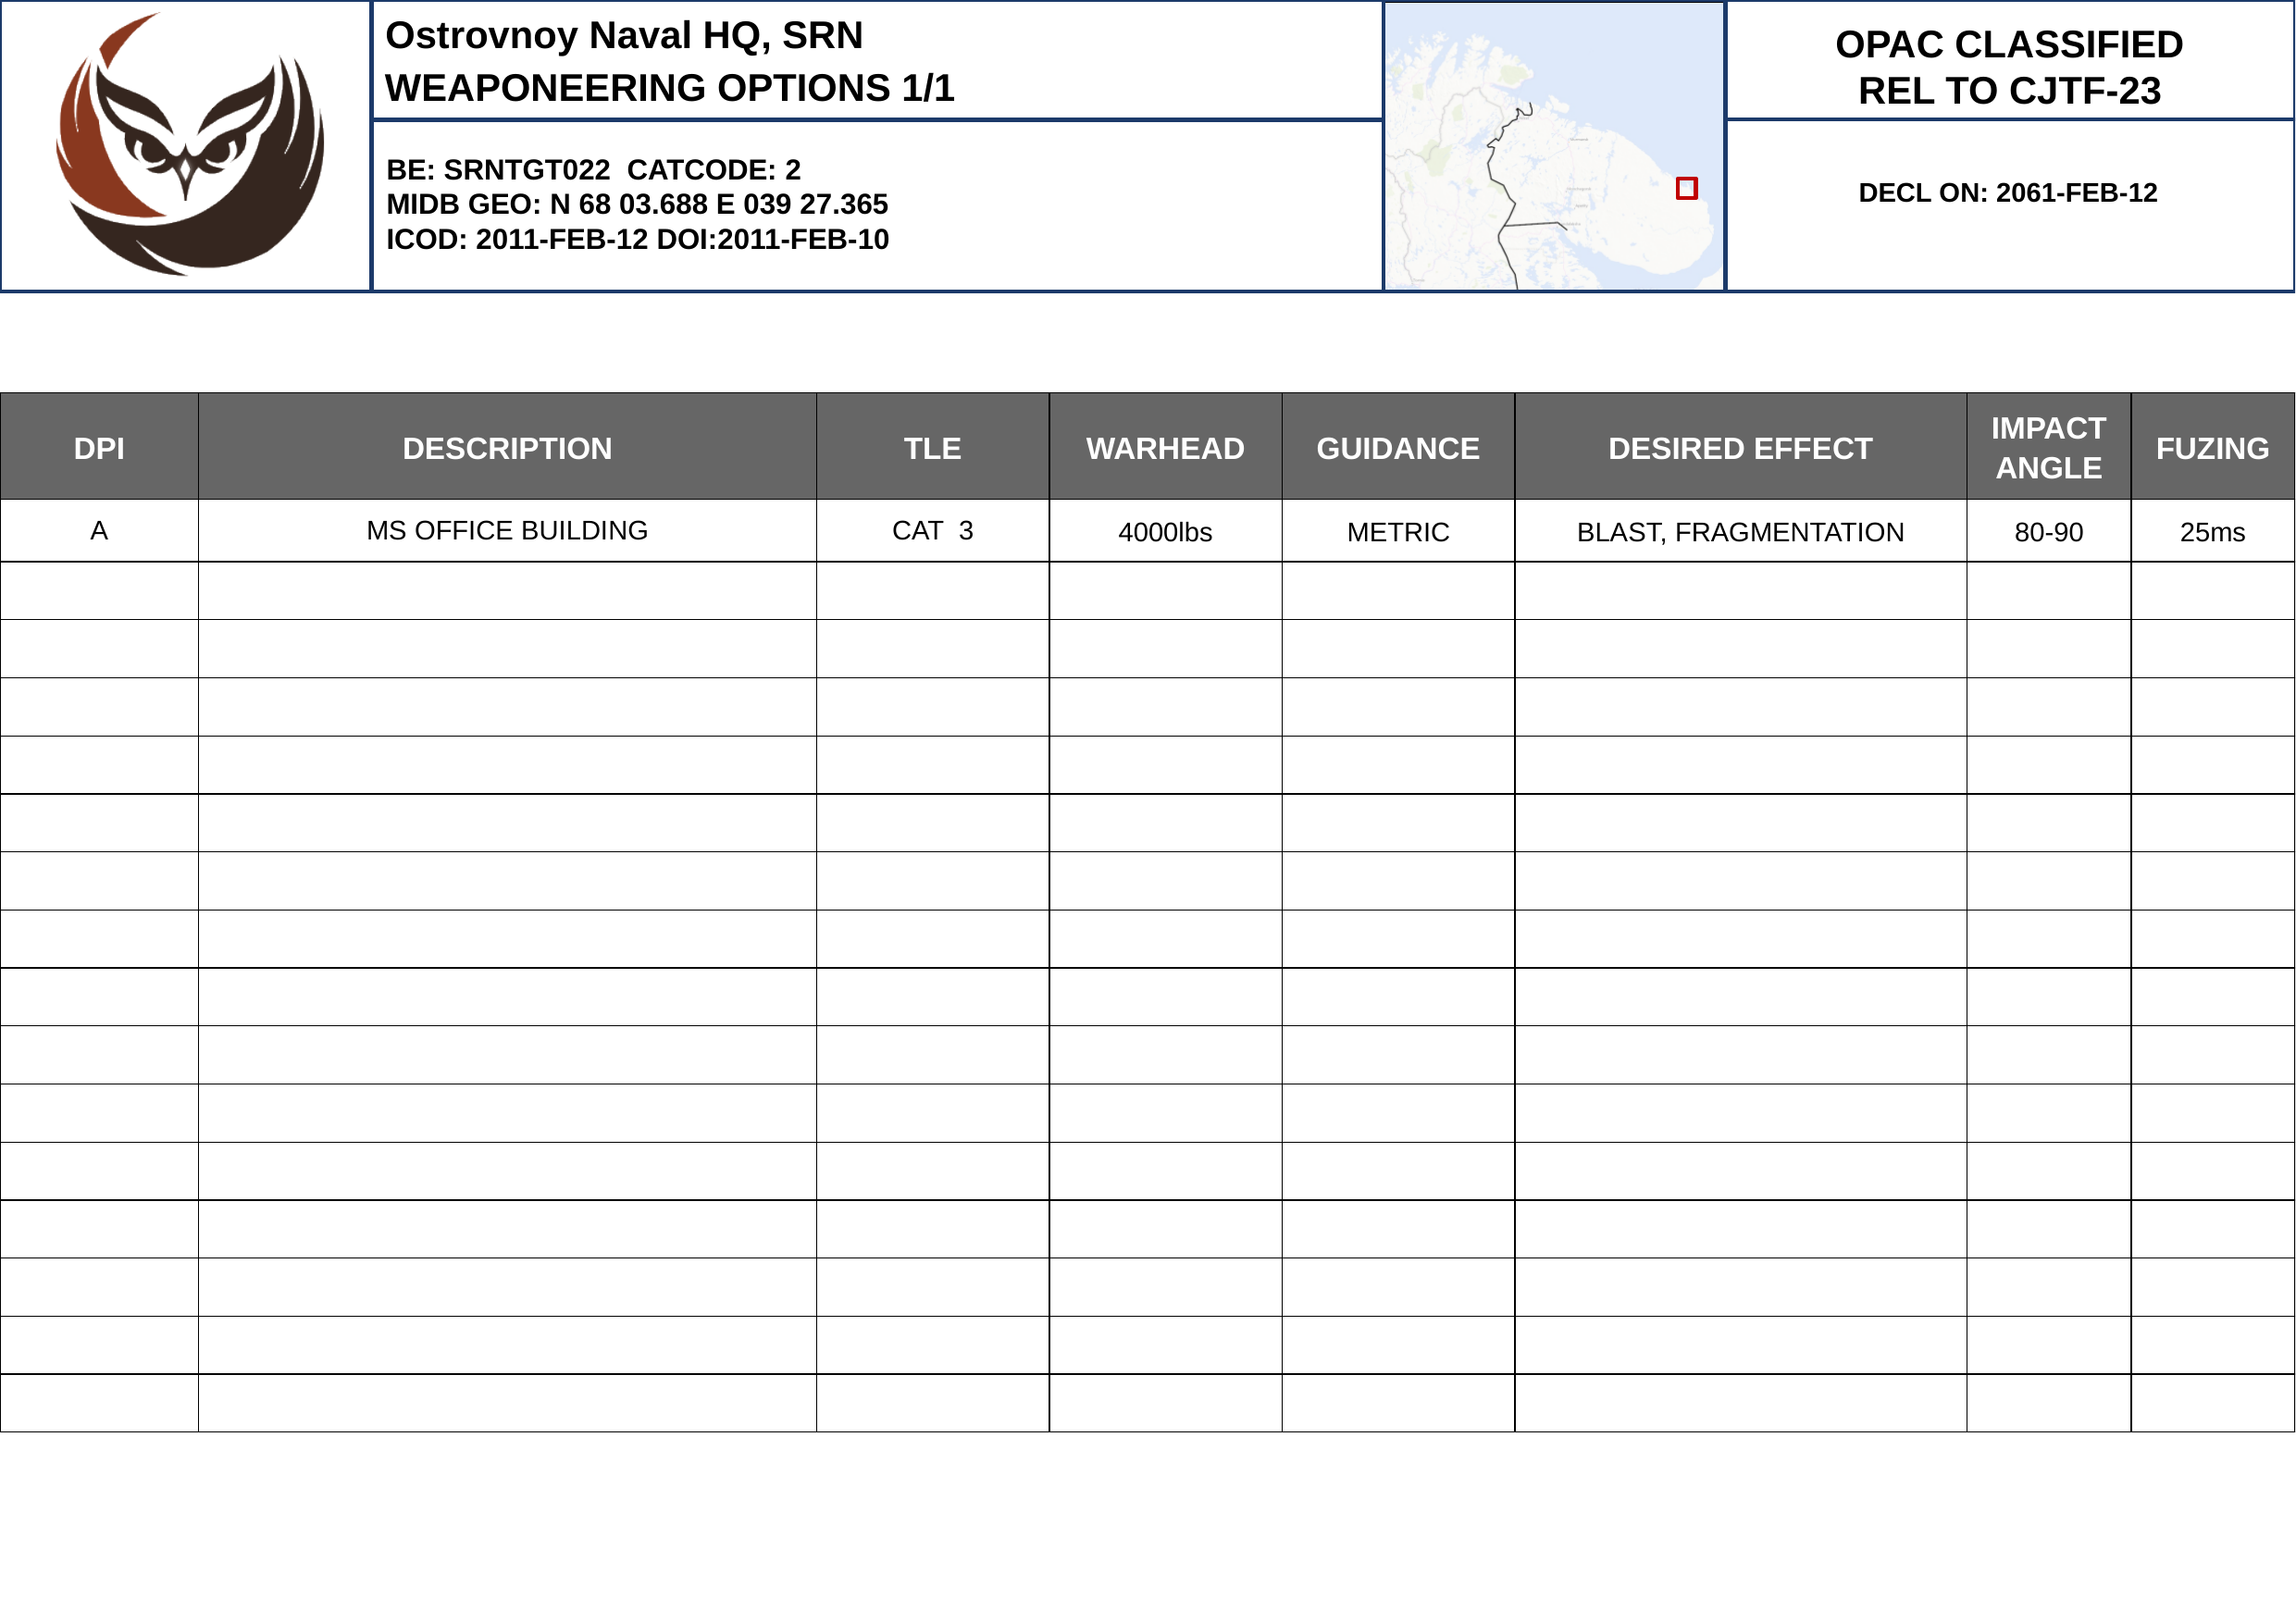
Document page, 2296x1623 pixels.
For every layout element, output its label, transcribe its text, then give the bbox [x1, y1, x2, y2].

table_cell 25ms [2132, 500, 2294, 561]
table_cell [1050, 852, 1282, 910]
table_cell [1, 1375, 198, 1431]
table_cell [2132, 1375, 2294, 1431]
table_cell [817, 1317, 1049, 1373]
table_cell [1967, 1317, 2130, 1373]
table_cell [199, 1084, 816, 1142]
table_cell [1967, 1201, 2130, 1258]
table_cell [817, 1026, 1049, 1084]
table_cell [1967, 678, 2130, 736]
table_cell [1, 1026, 198, 1084]
table_cell [817, 911, 1049, 967]
table_cell [1283, 737, 1514, 793]
table_cell [1967, 1084, 2130, 1142]
table_cell [817, 678, 1049, 736]
table_cell [1967, 911, 2130, 967]
table_cell [2132, 1084, 2294, 1142]
table_cell [1, 1201, 198, 1258]
table_cell [1516, 1317, 1967, 1373]
table_cell [1050, 1201, 1282, 1258]
table_cell [1283, 620, 1514, 677]
table_cell [817, 1375, 1049, 1431]
table_cell [2132, 1201, 2294, 1258]
table_cell [2132, 1258, 2294, 1316]
table_cell [199, 620, 816, 677]
table_cell [2132, 795, 2294, 851]
table_cell [199, 1375, 816, 1431]
table_cell [1050, 620, 1282, 677]
table_cell [2132, 563, 2294, 619]
table_cell [1, 620, 198, 677]
table_cell [1516, 795, 1967, 851]
table_cell [1050, 1084, 1282, 1142]
table_cell [1, 678, 198, 736]
table_cell [199, 1201, 816, 1258]
table_cell [2132, 911, 2294, 967]
table_cell [199, 1143, 816, 1199]
table_cell [1283, 1084, 1514, 1142]
table_cell [1967, 1375, 2130, 1431]
table_cell [2132, 969, 2294, 1025]
table_cell [1050, 969, 1282, 1025]
table_cell [1516, 969, 1967, 1025]
table_cell [1516, 678, 1967, 736]
table_cell [1967, 1026, 2130, 1084]
table_cell [1050, 1143, 1282, 1199]
table_cell [1050, 795, 1282, 851]
table_cell METRIC [1283, 500, 1514, 561]
table_cell [817, 852, 1049, 910]
table_cell [1516, 852, 1967, 910]
table_cell [817, 1258, 1049, 1316]
table_cell [199, 969, 816, 1025]
table_cell [1283, 911, 1514, 967]
table_cell [1050, 1317, 1282, 1373]
table_cell [1967, 737, 2130, 793]
table_cell [1967, 563, 2130, 619]
table_cell [1283, 1026, 1514, 1084]
table_cell [1516, 563, 1967, 619]
table_cell [817, 737, 1049, 793]
table_cell 4000lbs [1050, 500, 1282, 561]
table_cell [1, 1084, 198, 1142]
table_cell [1, 737, 198, 793]
table_cell MS OFFICE BUILDING [199, 500, 816, 561]
table_cell [1967, 795, 2130, 851]
table_header GUIDANCE [1283, 393, 1514, 499]
table_cell [2132, 1026, 2294, 1084]
table_cell [1283, 1143, 1514, 1199]
table_header DESIRED EFFECT [1516, 393, 1967, 499]
table_header FUZING [2132, 393, 2294, 499]
table_cell [199, 1026, 816, 1084]
table_cell [1283, 852, 1514, 910]
table_cell [199, 737, 816, 793]
table_cell [1283, 969, 1514, 1025]
table_cell [817, 620, 1049, 677]
table_cell [1283, 563, 1514, 619]
table_cell [1, 1258, 198, 1316]
table_cell [1516, 1143, 1967, 1199]
table_cell [1967, 1258, 2130, 1316]
table_cell [2132, 620, 2294, 677]
table_cell [817, 1201, 1049, 1258]
table_cell [1516, 1201, 1967, 1258]
table_cell [1516, 1375, 1967, 1431]
table_cell [1050, 1026, 1282, 1084]
table_cell [199, 563, 816, 619]
table_header DPI [1, 393, 198, 499]
table_cell [199, 795, 816, 851]
table_cell [1283, 1201, 1514, 1258]
table_cell [817, 1143, 1049, 1199]
table_cell [817, 1084, 1049, 1142]
table_cell 80-90 [1967, 500, 2130, 561]
table_cell [1283, 1375, 1514, 1431]
table_header WARHEAD [1050, 393, 1282, 499]
table_cell [199, 678, 816, 736]
table_header TLE [817, 393, 1049, 499]
table_cell [1, 563, 198, 619]
table_cell [2132, 1143, 2294, 1199]
table_cell [199, 1317, 816, 1373]
table_cell [1516, 1026, 1967, 1084]
table_cell CAT 3 [817, 500, 1049, 561]
table_cell [1, 795, 198, 851]
table_cell [2132, 678, 2294, 736]
table_cell [199, 911, 816, 967]
table_cell [1516, 911, 1967, 967]
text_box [0, 0, 2296, 302]
table_cell [1967, 1143, 2130, 1199]
table_cell [1050, 1258, 1282, 1316]
table_cell [1283, 1258, 1514, 1316]
table_header IMPACT ANGLE [1967, 393, 2130, 499]
table_cell [2132, 1317, 2294, 1373]
table_cell [817, 563, 1049, 619]
table_cell [1283, 1317, 1514, 1373]
table_cell [199, 852, 816, 910]
table_cell BLAST, FRAGMENTATION [1516, 500, 1967, 561]
table_cell [1516, 737, 1967, 793]
table_cell [1516, 620, 1967, 677]
table_cell [1, 852, 198, 910]
table_cell [1516, 1258, 1967, 1316]
table_cell [1050, 563, 1282, 619]
table_cell [1, 969, 198, 1025]
table_cell [1967, 969, 2130, 1025]
table_cell [1, 1143, 198, 1199]
table_cell [1, 1317, 198, 1373]
table_header DESCRIPTION [199, 393, 816, 499]
table_cell [1967, 852, 2130, 910]
table_cell [1283, 678, 1514, 736]
table_cell [1283, 795, 1514, 851]
table_cell [1, 911, 198, 967]
table_cell [1050, 737, 1282, 793]
table_cell [817, 795, 1049, 851]
table_cell [1967, 620, 2130, 677]
table_cell [1516, 1084, 1967, 1142]
table_cell [2132, 852, 2294, 910]
table_cell A [1, 500, 198, 561]
table_cell [817, 969, 1049, 1025]
table_cell [1050, 911, 1282, 967]
table_cell [199, 1258, 816, 1316]
table_cell [1050, 678, 1282, 736]
table_cell [2132, 737, 2294, 793]
table_cell [1050, 1375, 1282, 1431]
